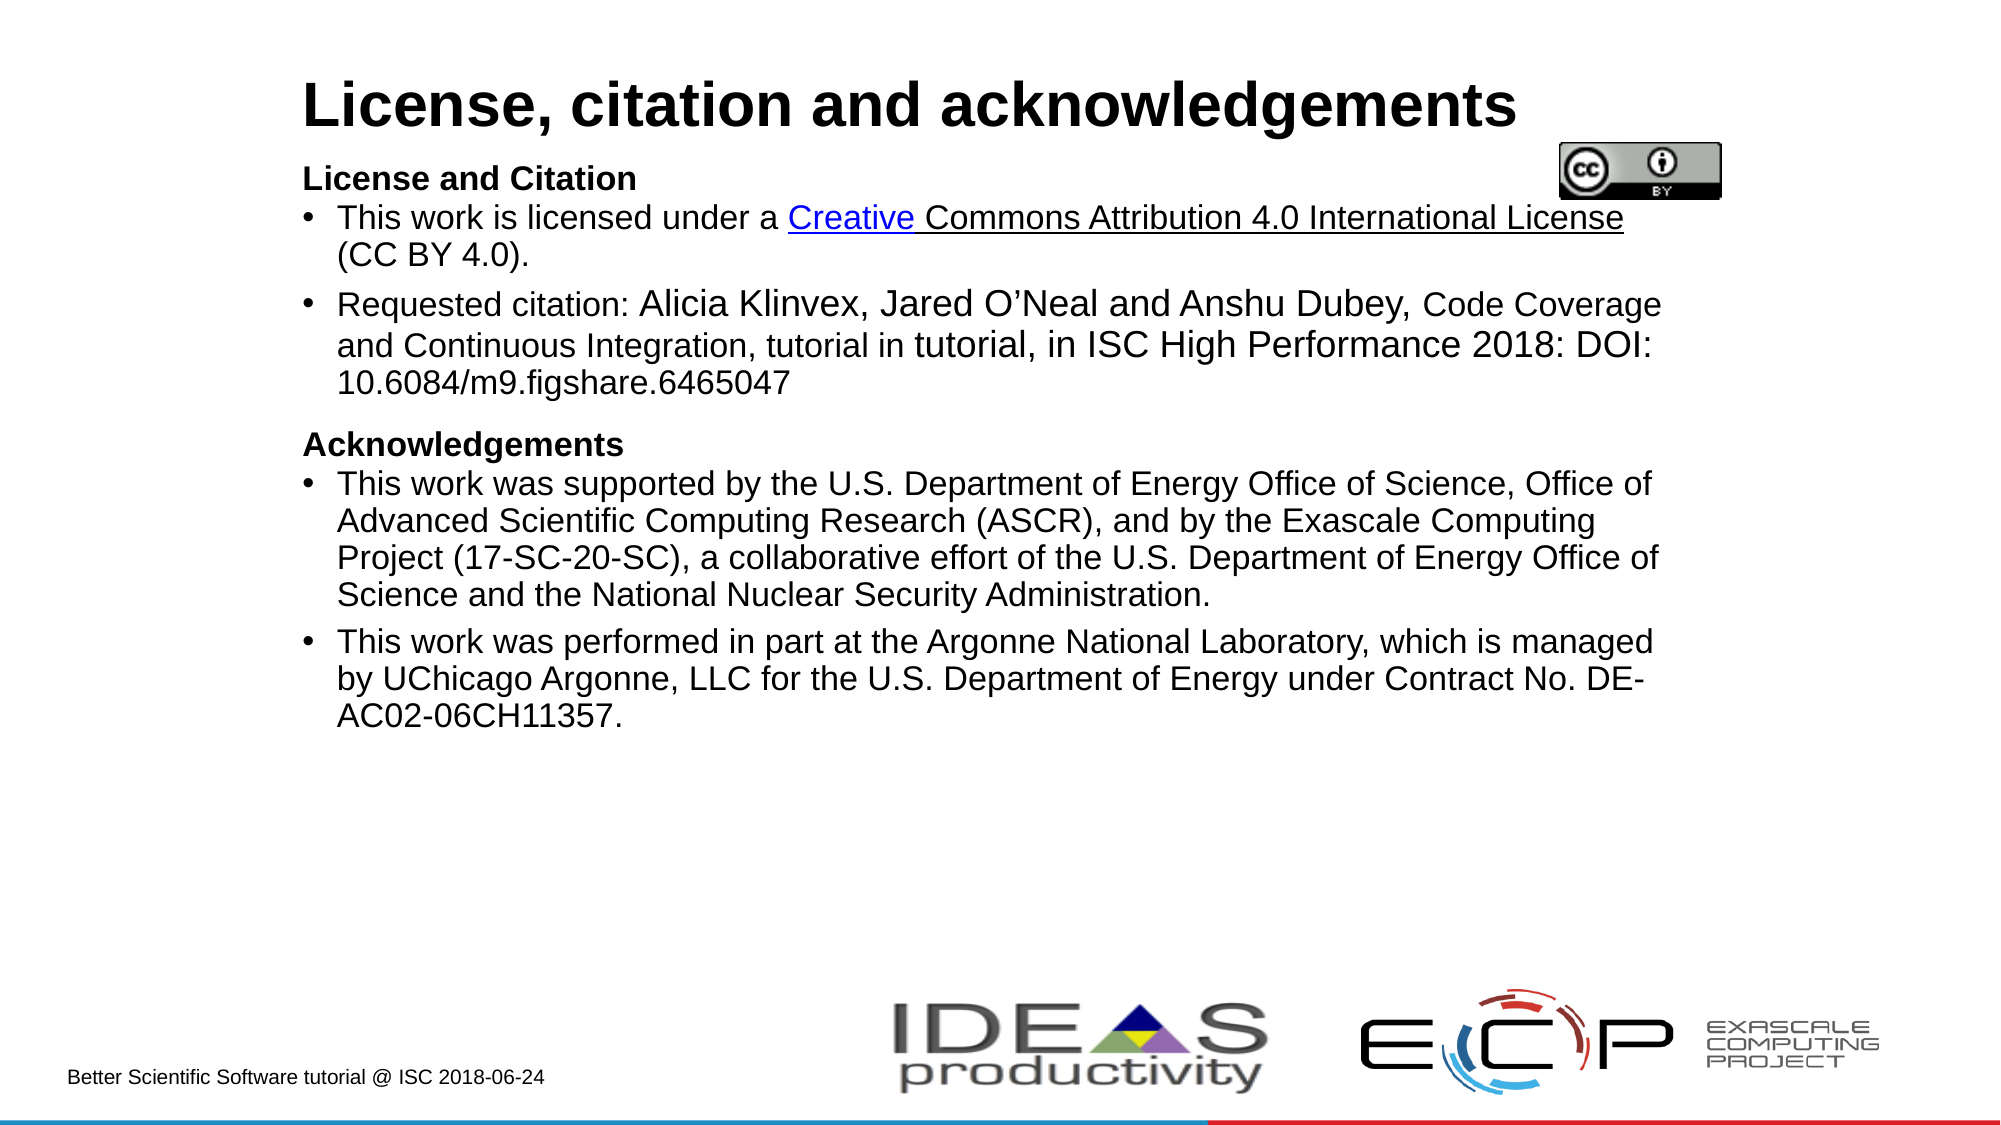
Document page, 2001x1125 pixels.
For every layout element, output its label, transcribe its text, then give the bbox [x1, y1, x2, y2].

title License, citation and acknowledgements [294, 66, 1696, 152]
picture [1361, 989, 1879, 1095]
list License and Citation This work is licensed under a Creative Commons Attribution 4.0 International License (CC BY 4.0). Requested citation: Alicia Klinvex, Jared O’Neal and Anshu Dubey, Code Coverage and Continuous Integration, tutorial in tutorial, in ISC High Performance 2018: DOI: 10.6084/m9.figshare.6465047 Acknowledgements This work was supported by the U.S. Department of Energy Office of Science, Office of Advanced Scientific Computing Research (ASCR), and by the Exascale Computing Project (17-SC-20-SC), a collaborative effort of the U.S. Department of Energy Office of Science and the National Nuclear Security Administration. This work was performed in part at the Argonne National Laboratory, which is managed by UChicago Argonne, LLC for the U.S. Department of Energy under Contract No. DE-AC02-06CH11357. [294, 153, 1696, 965]
picture [878, 995, 1282, 1101]
picture [1559, 141, 1722, 200]
